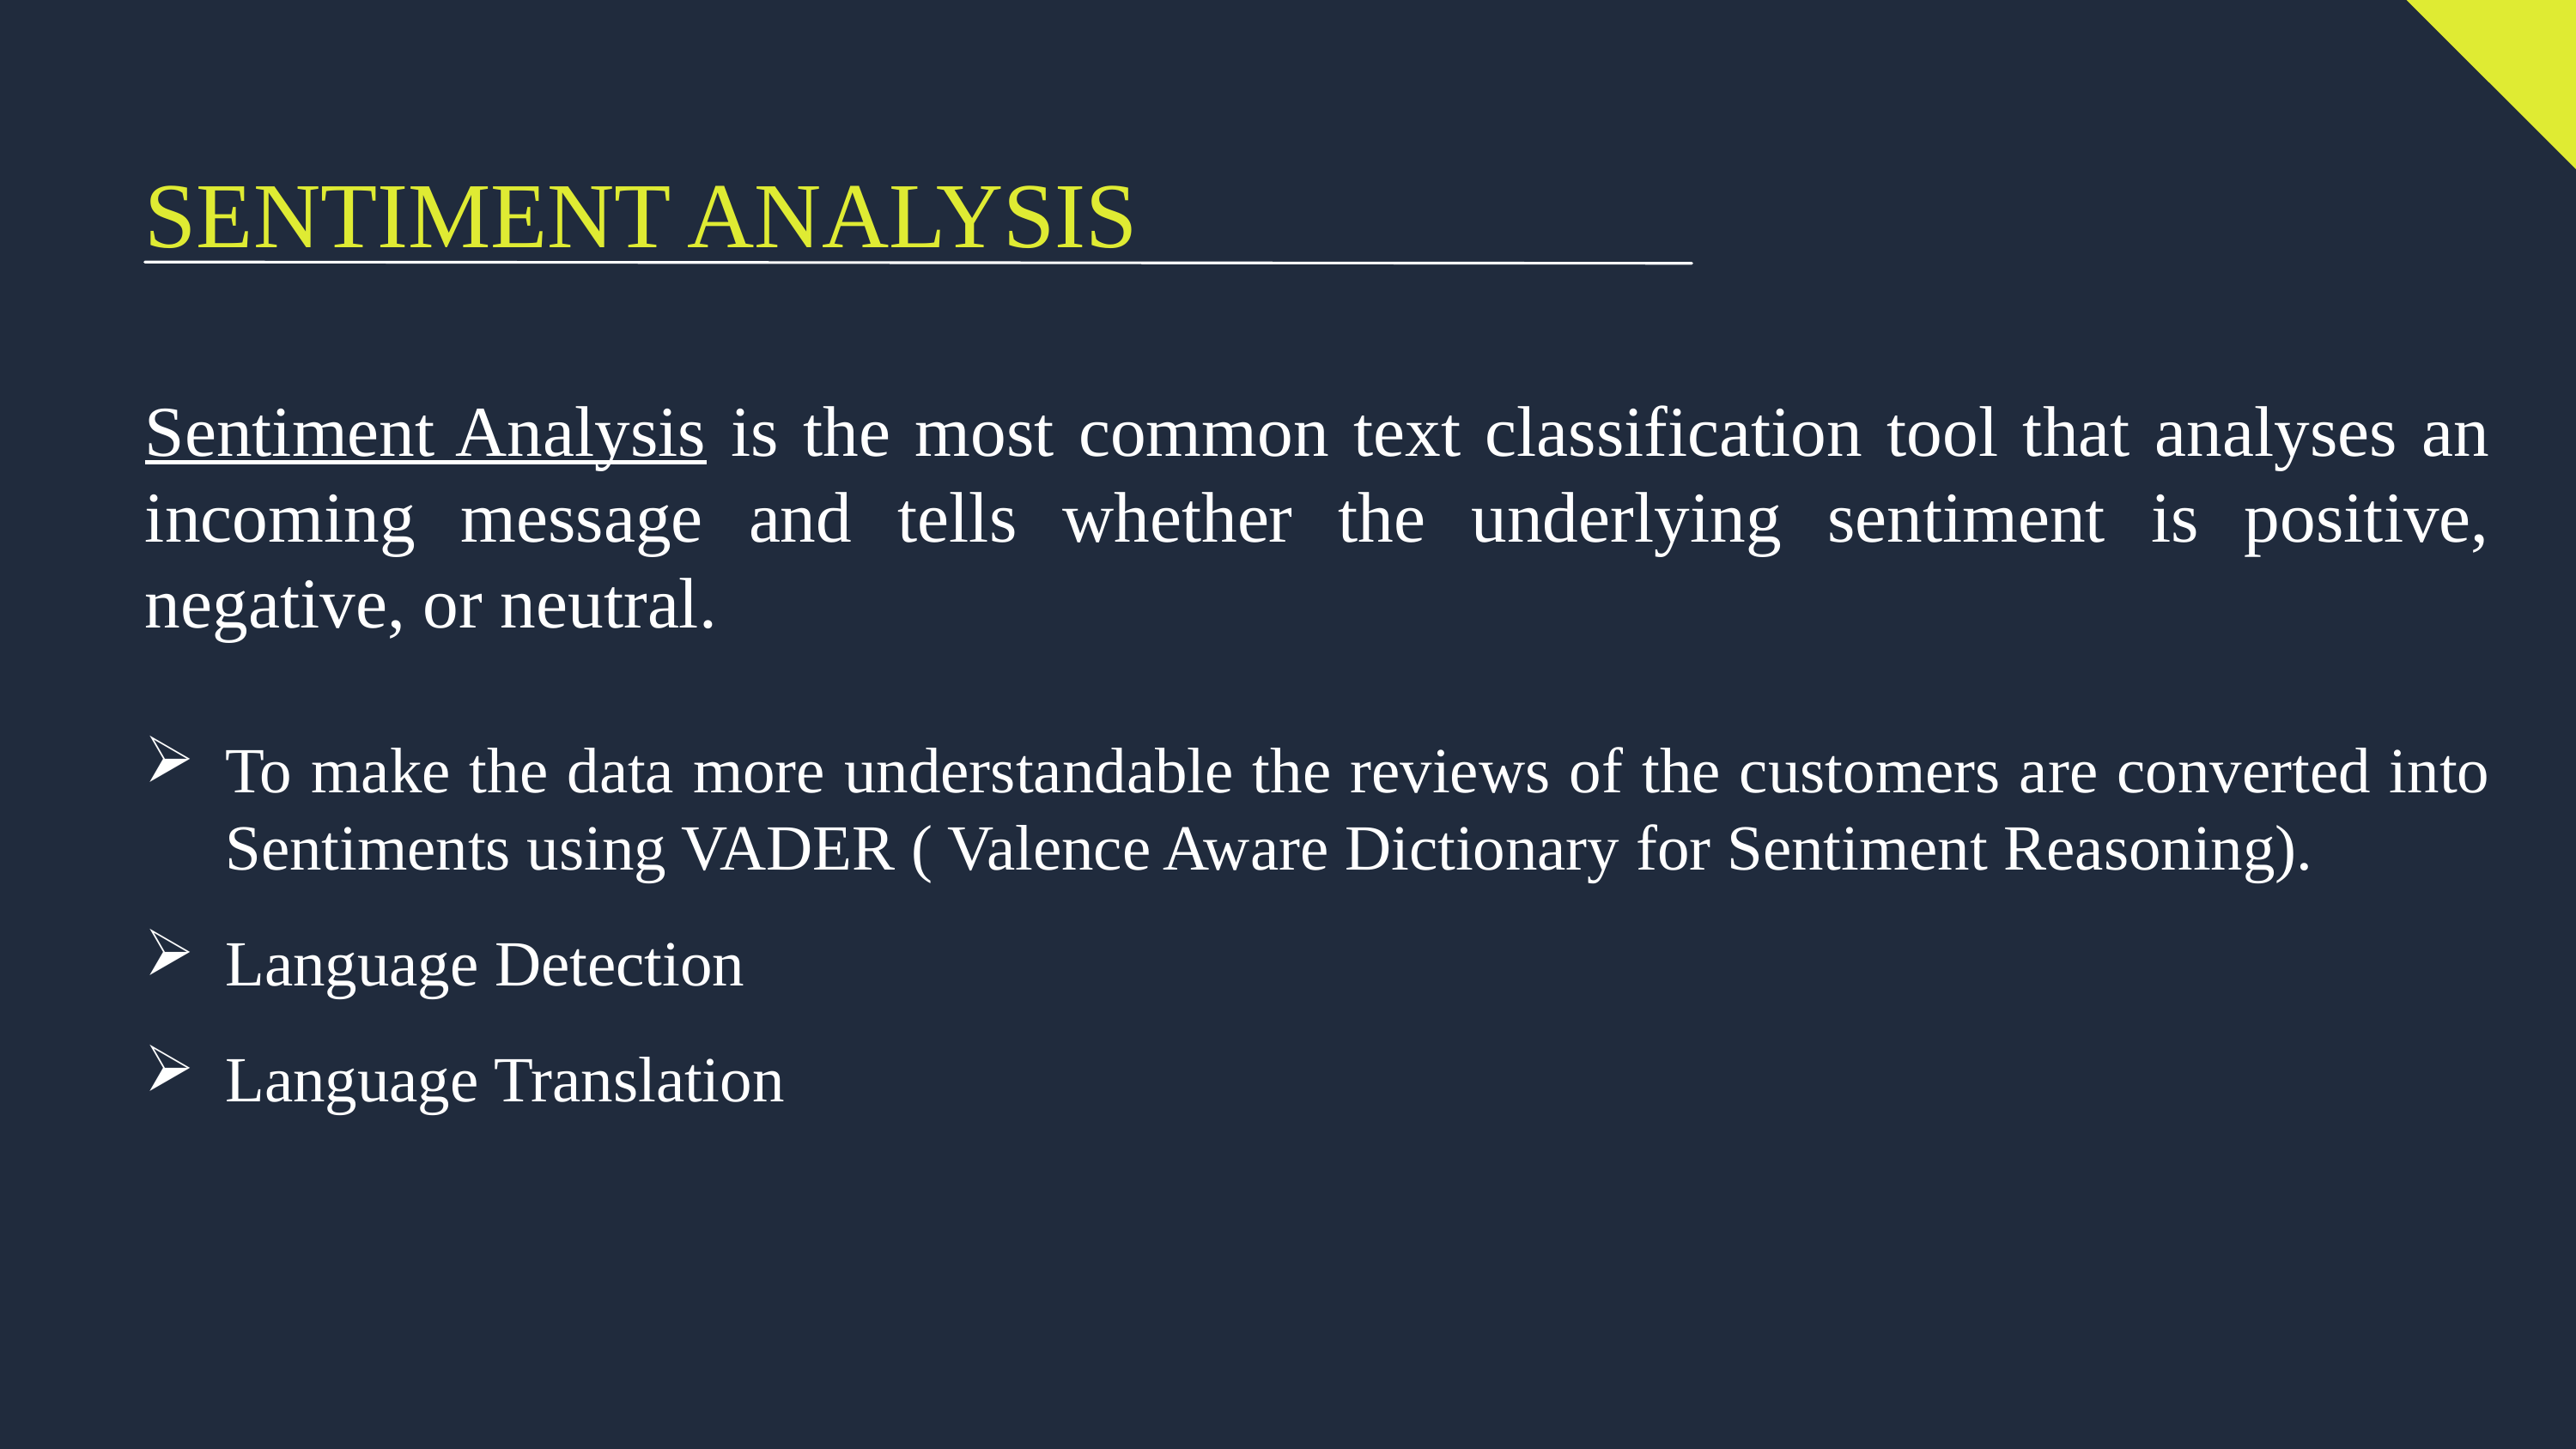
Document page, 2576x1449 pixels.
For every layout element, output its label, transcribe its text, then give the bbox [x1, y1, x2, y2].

text_box SENTIMENT ANALYSIS [144, 128, 2504, 267]
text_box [2406, 0, 2576, 171]
text_box Sentiment Analysis is the most common text classification tool that analyses an incoming message and tells whether the underlying sentiment is positive, negative, or neutral. To make the data more understandable the reviews of the customers are converted into Sentiments using VADER ( Valence Aware Dictionary for Sentiment Reasoning). Language Detection Language Translation [144, 385, 2493, 1240]
